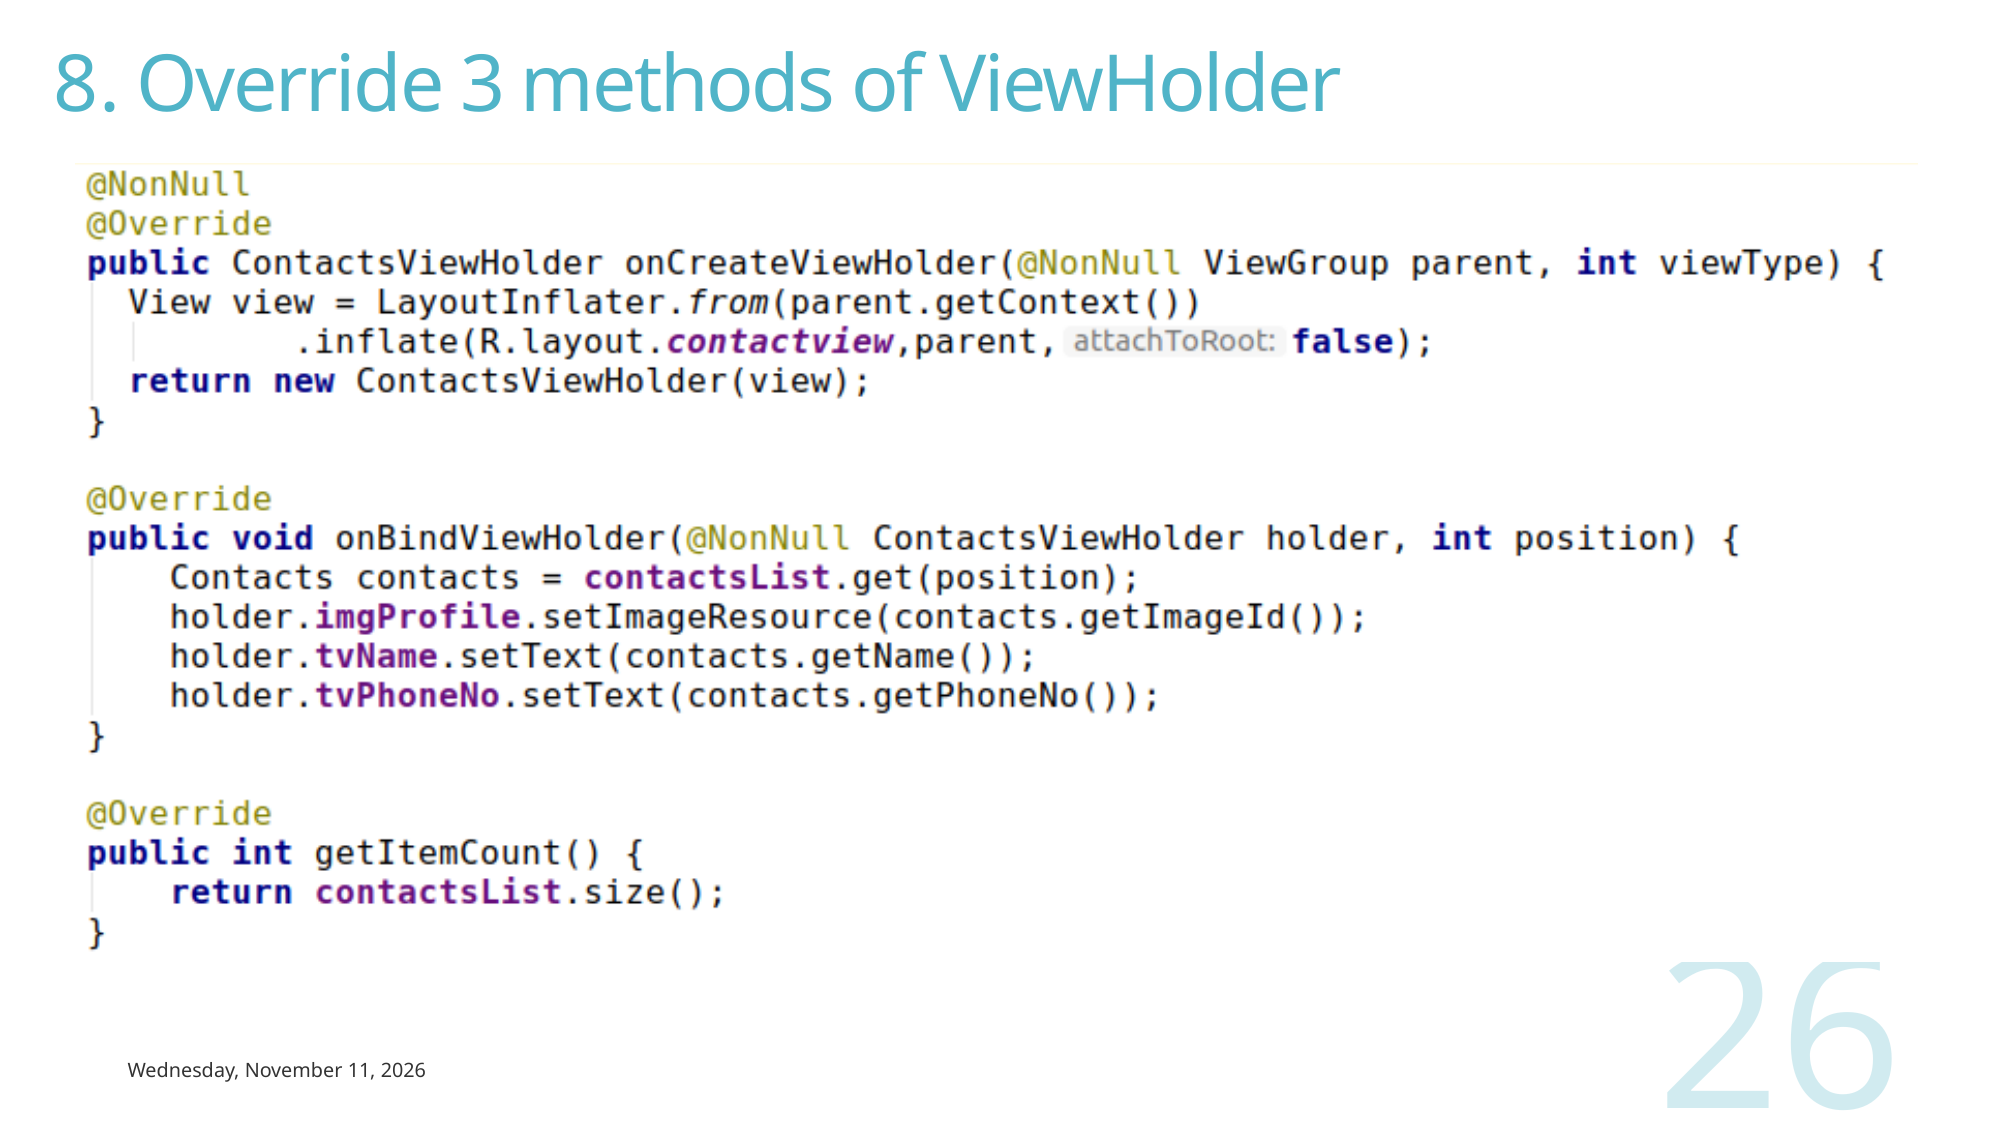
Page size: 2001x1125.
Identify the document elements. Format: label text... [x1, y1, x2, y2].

picture [74, 163, 1918, 962]
slide_number 26 [1437, 963, 1918, 1125]
title 8. Override 3 methods of ViewHolder [39, 9, 1545, 166]
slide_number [112, 1051, 788, 1090]
